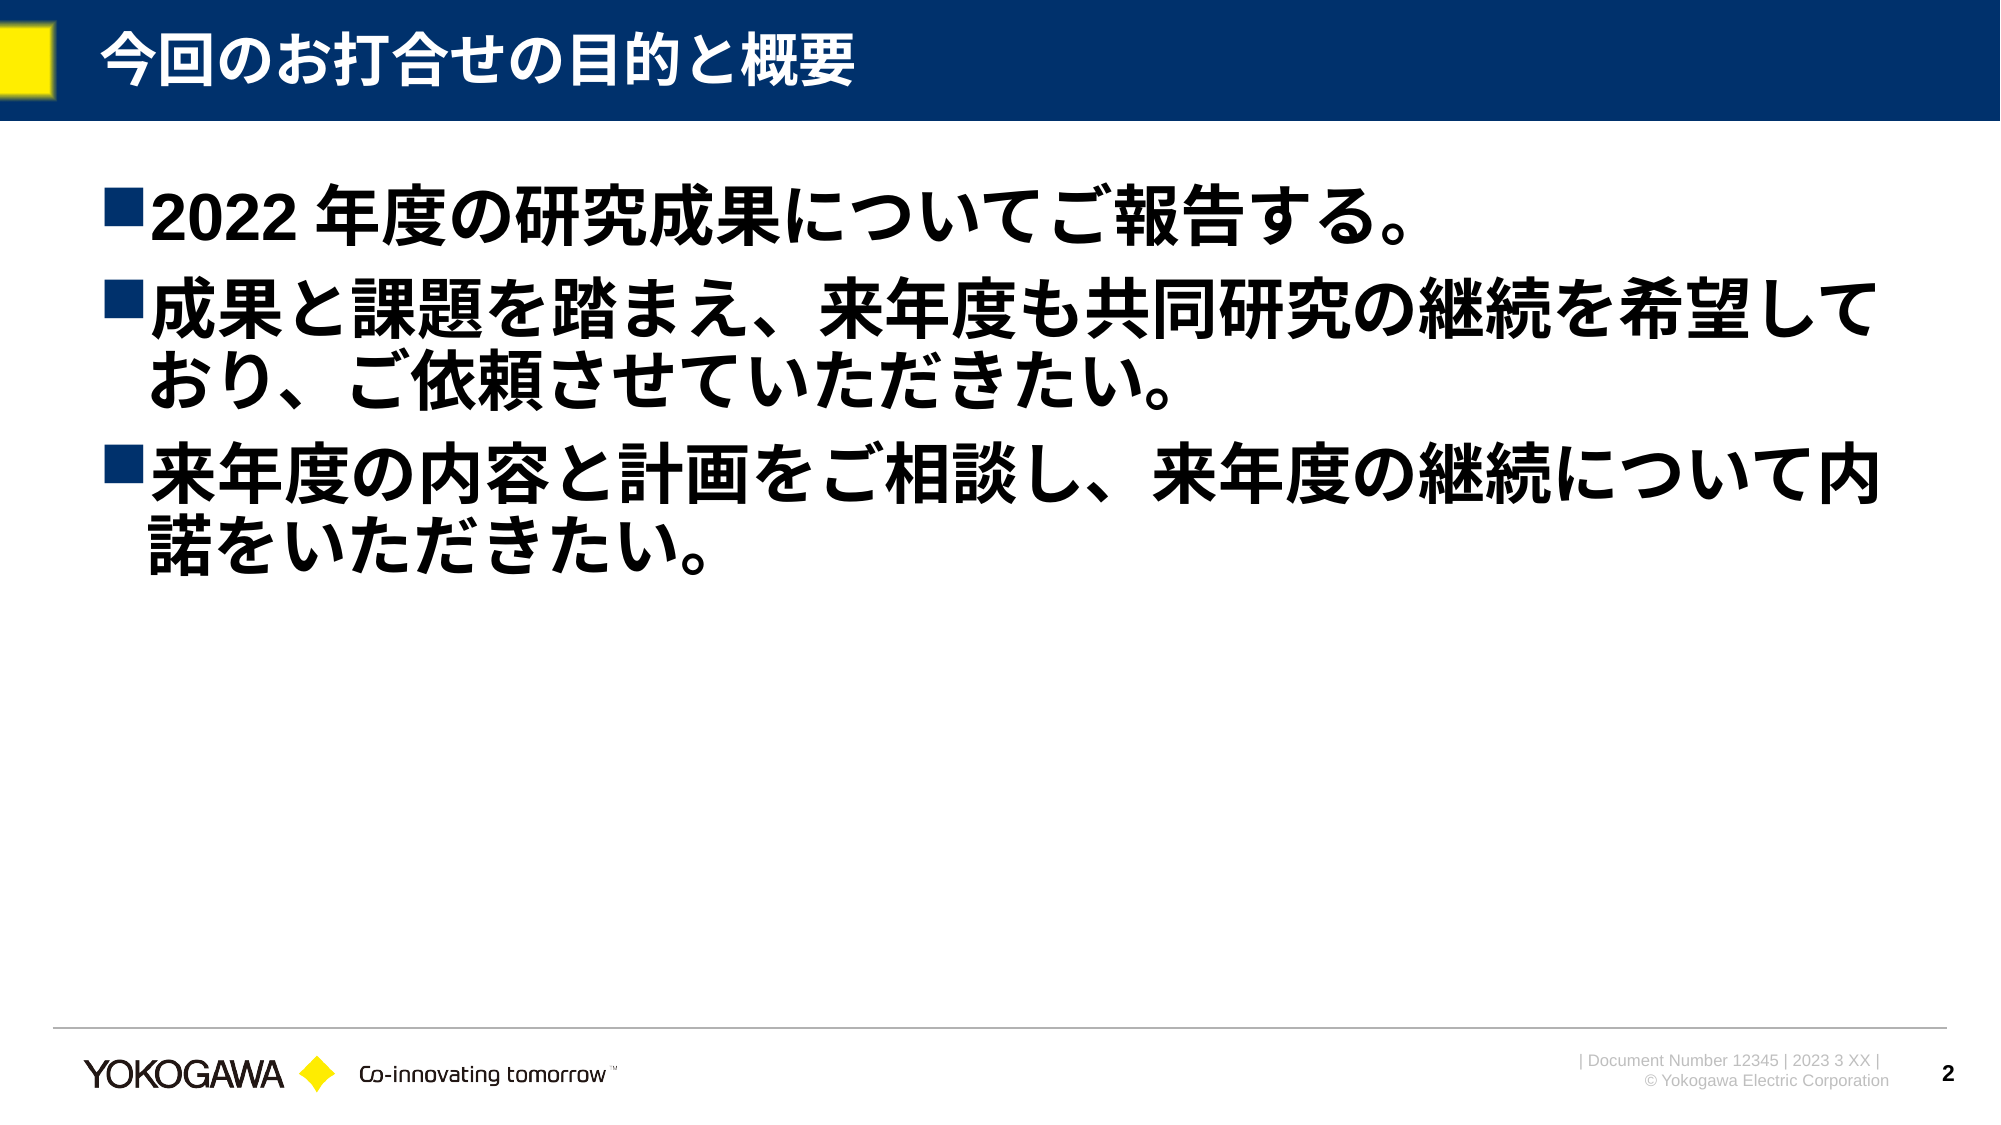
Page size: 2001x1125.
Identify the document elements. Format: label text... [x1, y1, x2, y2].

list 2022年度の研究成果についてご報告する。 成果と課題を踏まえ、来年度も共同研究の継続を希望しており、ご依頼させていただきたい。 来年度の内容と計画をご相談し、来年度の継続について内諾をいただきたい。 [84, 175, 1946, 385]
picture [83, 1055, 617, 1093]
picture [0, 6, 69, 115]
title 今回のお打合せの目的と概要 [84, 20, 1955, 106]
slide_number 2 [1904, 1042, 1970, 1103]
